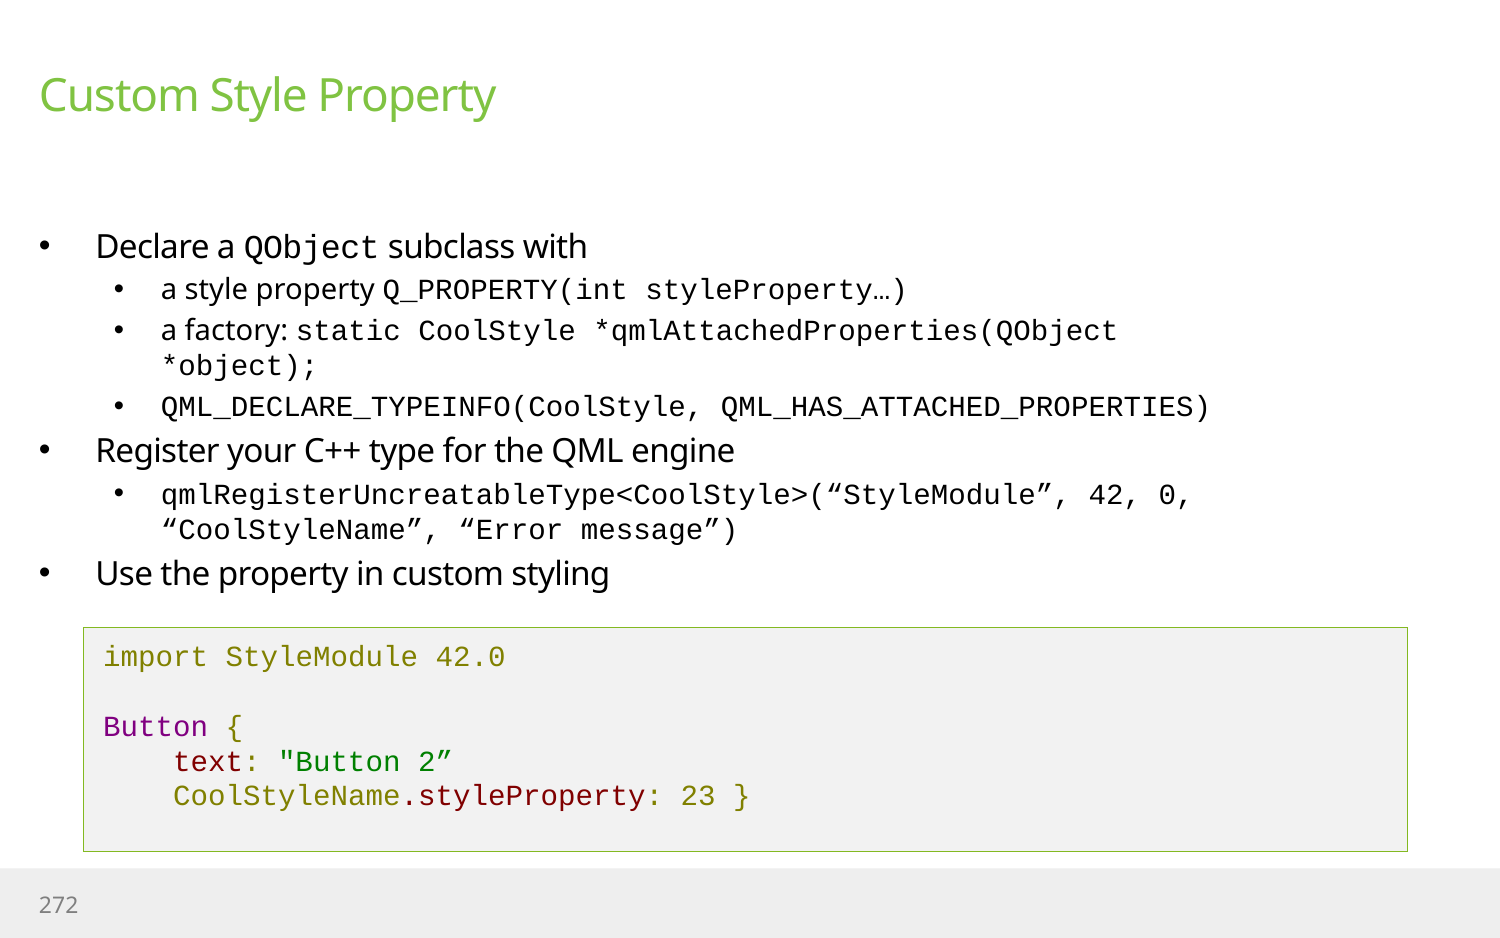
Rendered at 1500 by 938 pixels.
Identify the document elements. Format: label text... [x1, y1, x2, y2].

text_box import StyleModule 42.0 Button { text: "Button 2” CoolStyleName.styleProperty: 23 } [83, 627, 1408, 852]
list Declare a QObject subclass with a style property Q_PROPERTY(int styleProperty…) a factory: static CoolStyle *qmlAttachedProperties(QObject *object); QML_DECLARE_TYPEINFO(CoolStyle, QML_HAS_ATTACHED_PROPERTIES) Register your C++ type for the QML engine qmlRegisterUncreatableType<CoolStyle>(“StyleModule”, 42, 0, “CoolStyleName”, “Error message”) Use the property in custom styling [39, 224, 1272, 628]
title Custom Style Property [39, 66, 1052, 196]
slide_number 272 [39, 892, 410, 921]
